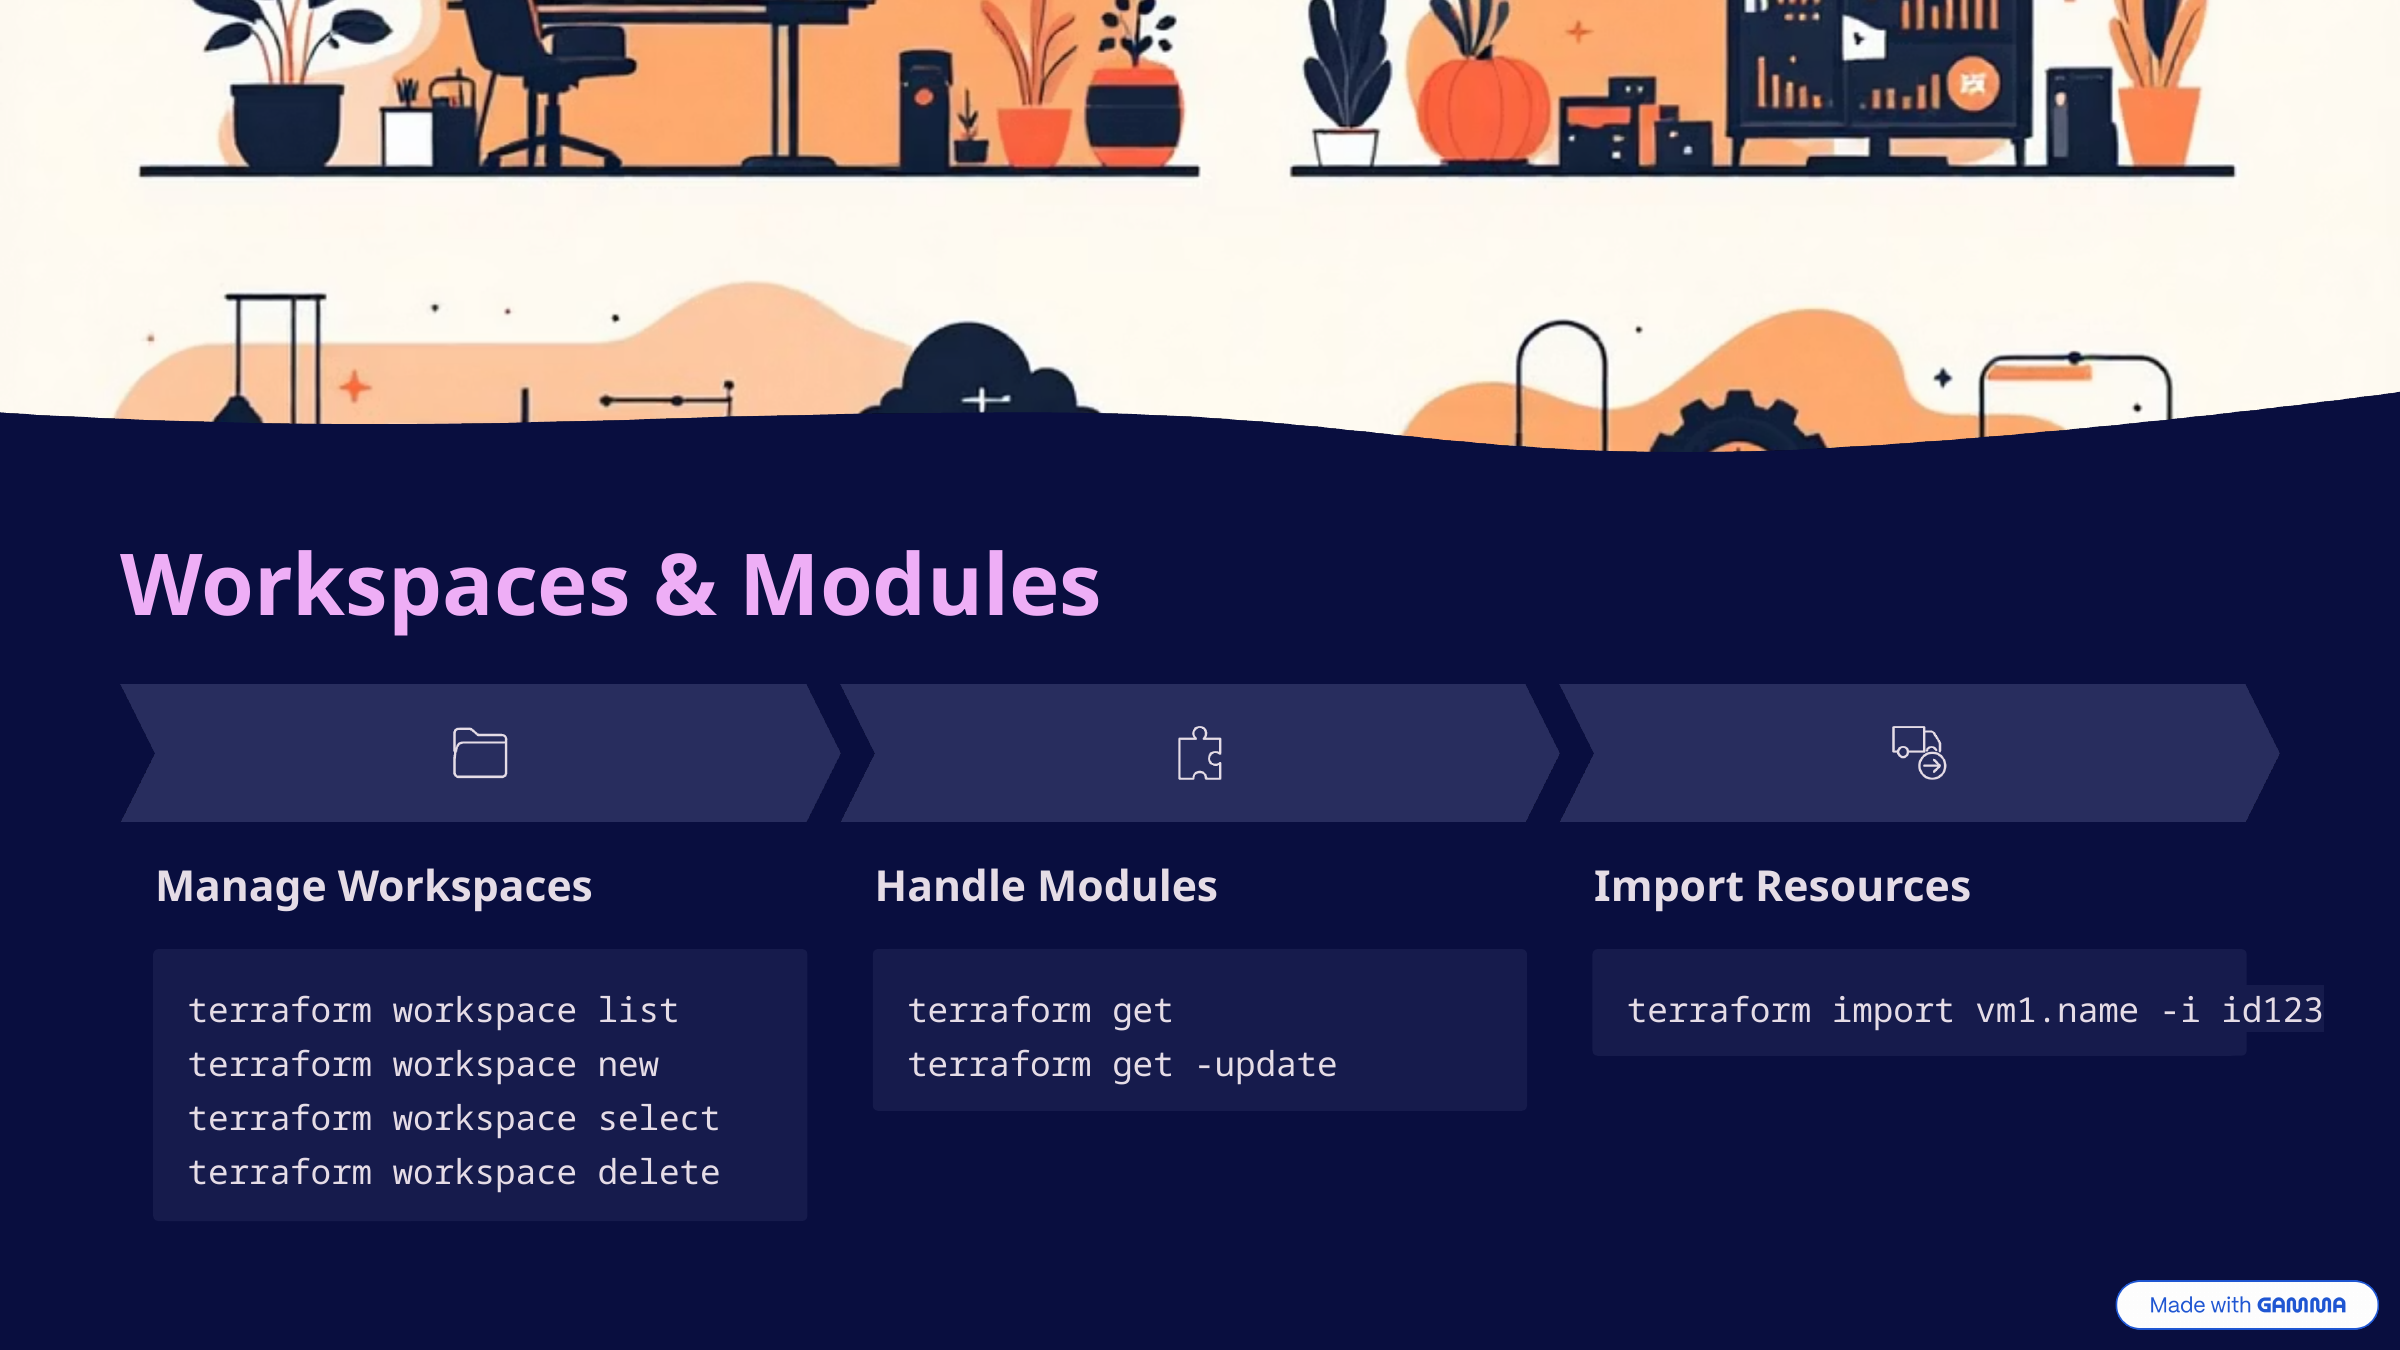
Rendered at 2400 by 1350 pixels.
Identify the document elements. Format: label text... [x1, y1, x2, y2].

picture [0, 0, 2400, 452]
text_box Handle Modules [874, 856, 1306, 911]
text_box [1592, 949, 2247, 1056]
text_box [872, 949, 1528, 1111]
text_box [153, 949, 808, 1222]
picture [120, 684, 2280, 823]
text_box Workspaces & Modules [120, 525, 1121, 633]
text_box terraform import vm1.name -i id123 [1626, 974, 2213, 1030]
text_box terraform workspace list terraform workspace new terraform workspace select terraform workspace delete [187, 974, 773, 1196]
picture [2106, 1271, 2389, 1339]
text_box terraform get terraform get -update [907, 974, 1493, 1085]
text_box Manage Workspaces [154, 856, 600, 911]
text_box Import Resources [1594, 856, 2025, 911]
